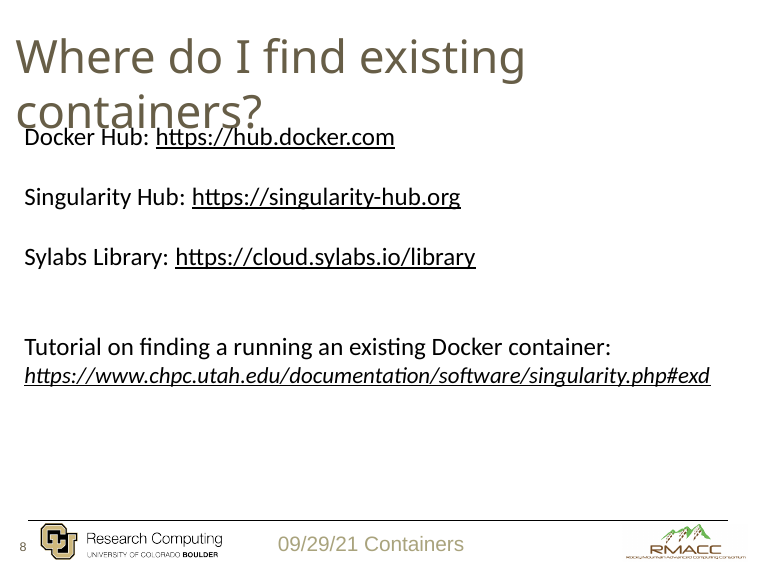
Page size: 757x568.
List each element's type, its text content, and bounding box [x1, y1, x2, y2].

slide_number 8 [15, 539, 35, 562]
title Where do I find existing containers? [15, 28, 757, 84]
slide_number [275, 530, 474, 556]
text_box Docker Hub: https://hub.docker.com Singularity Hub: https://singularity-hub.org Sylabs Library: https://cloud.sylabs.io/library Tutorial on finding a running an existing Docker container: https://www.chpc.utah.edu/documentation/software/singularity.php#exd [9, 113, 741, 423]
picture [40, 523, 222, 560]
picture [622, 524, 748, 563]
